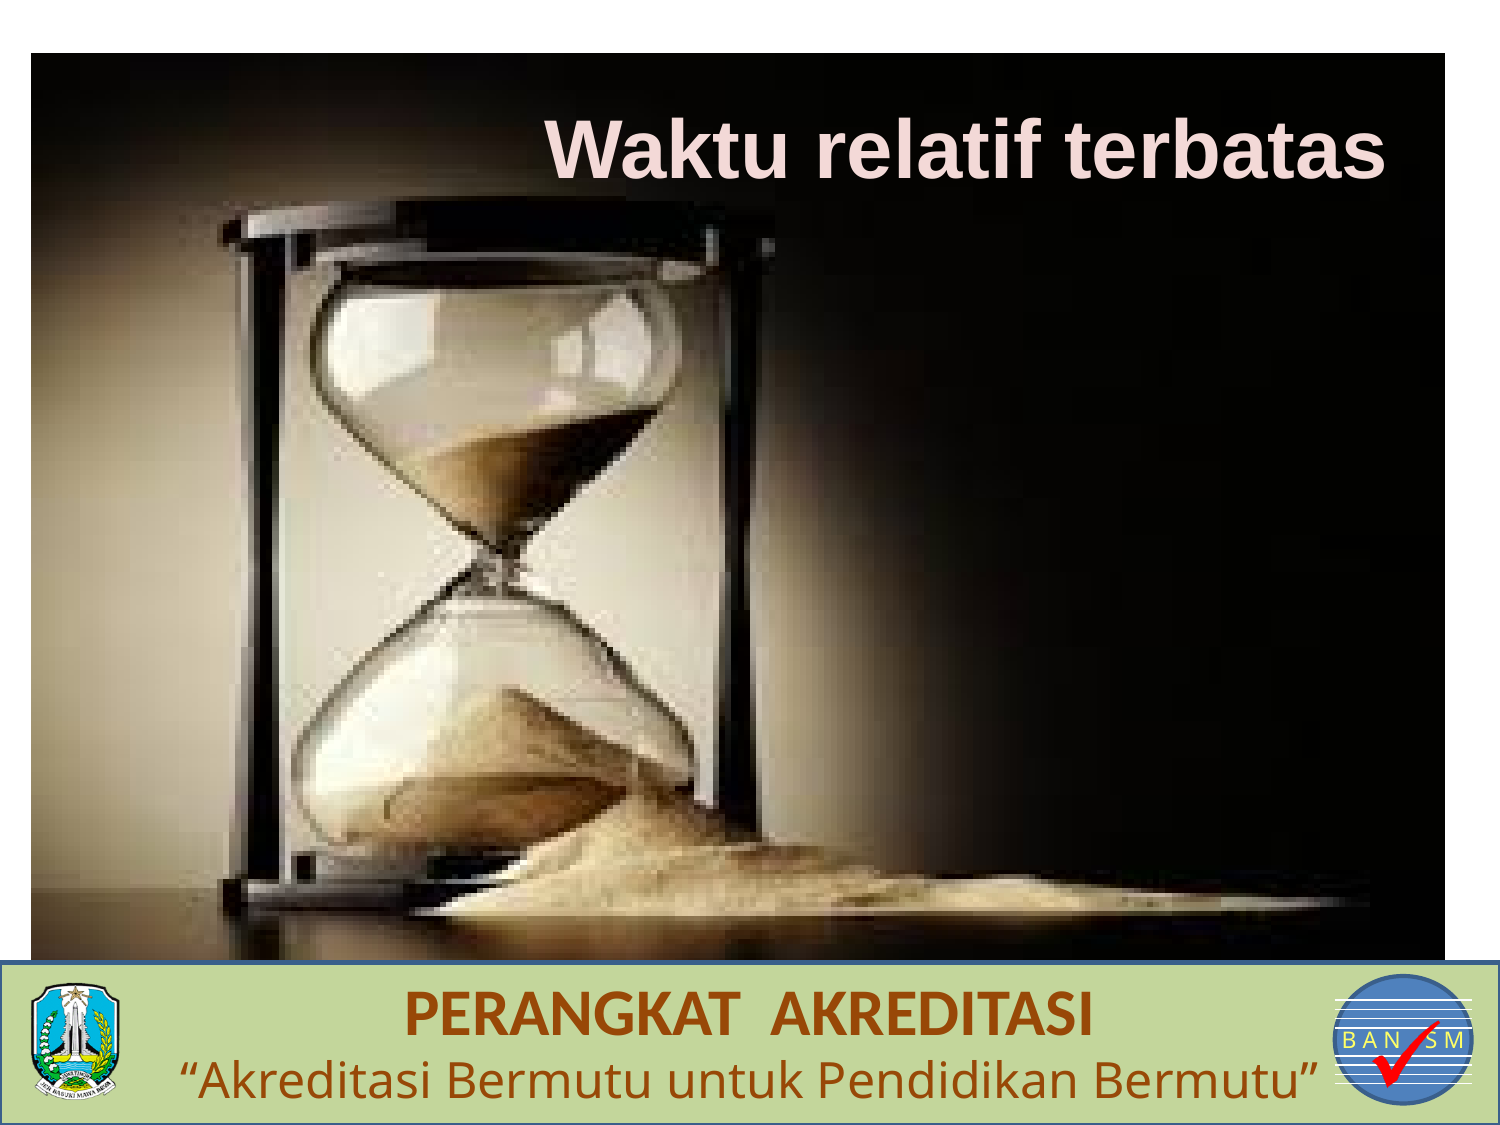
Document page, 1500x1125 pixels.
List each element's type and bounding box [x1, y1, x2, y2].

text_box [0, 962, 1500, 1125]
picture [31, 53, 1445, 962]
